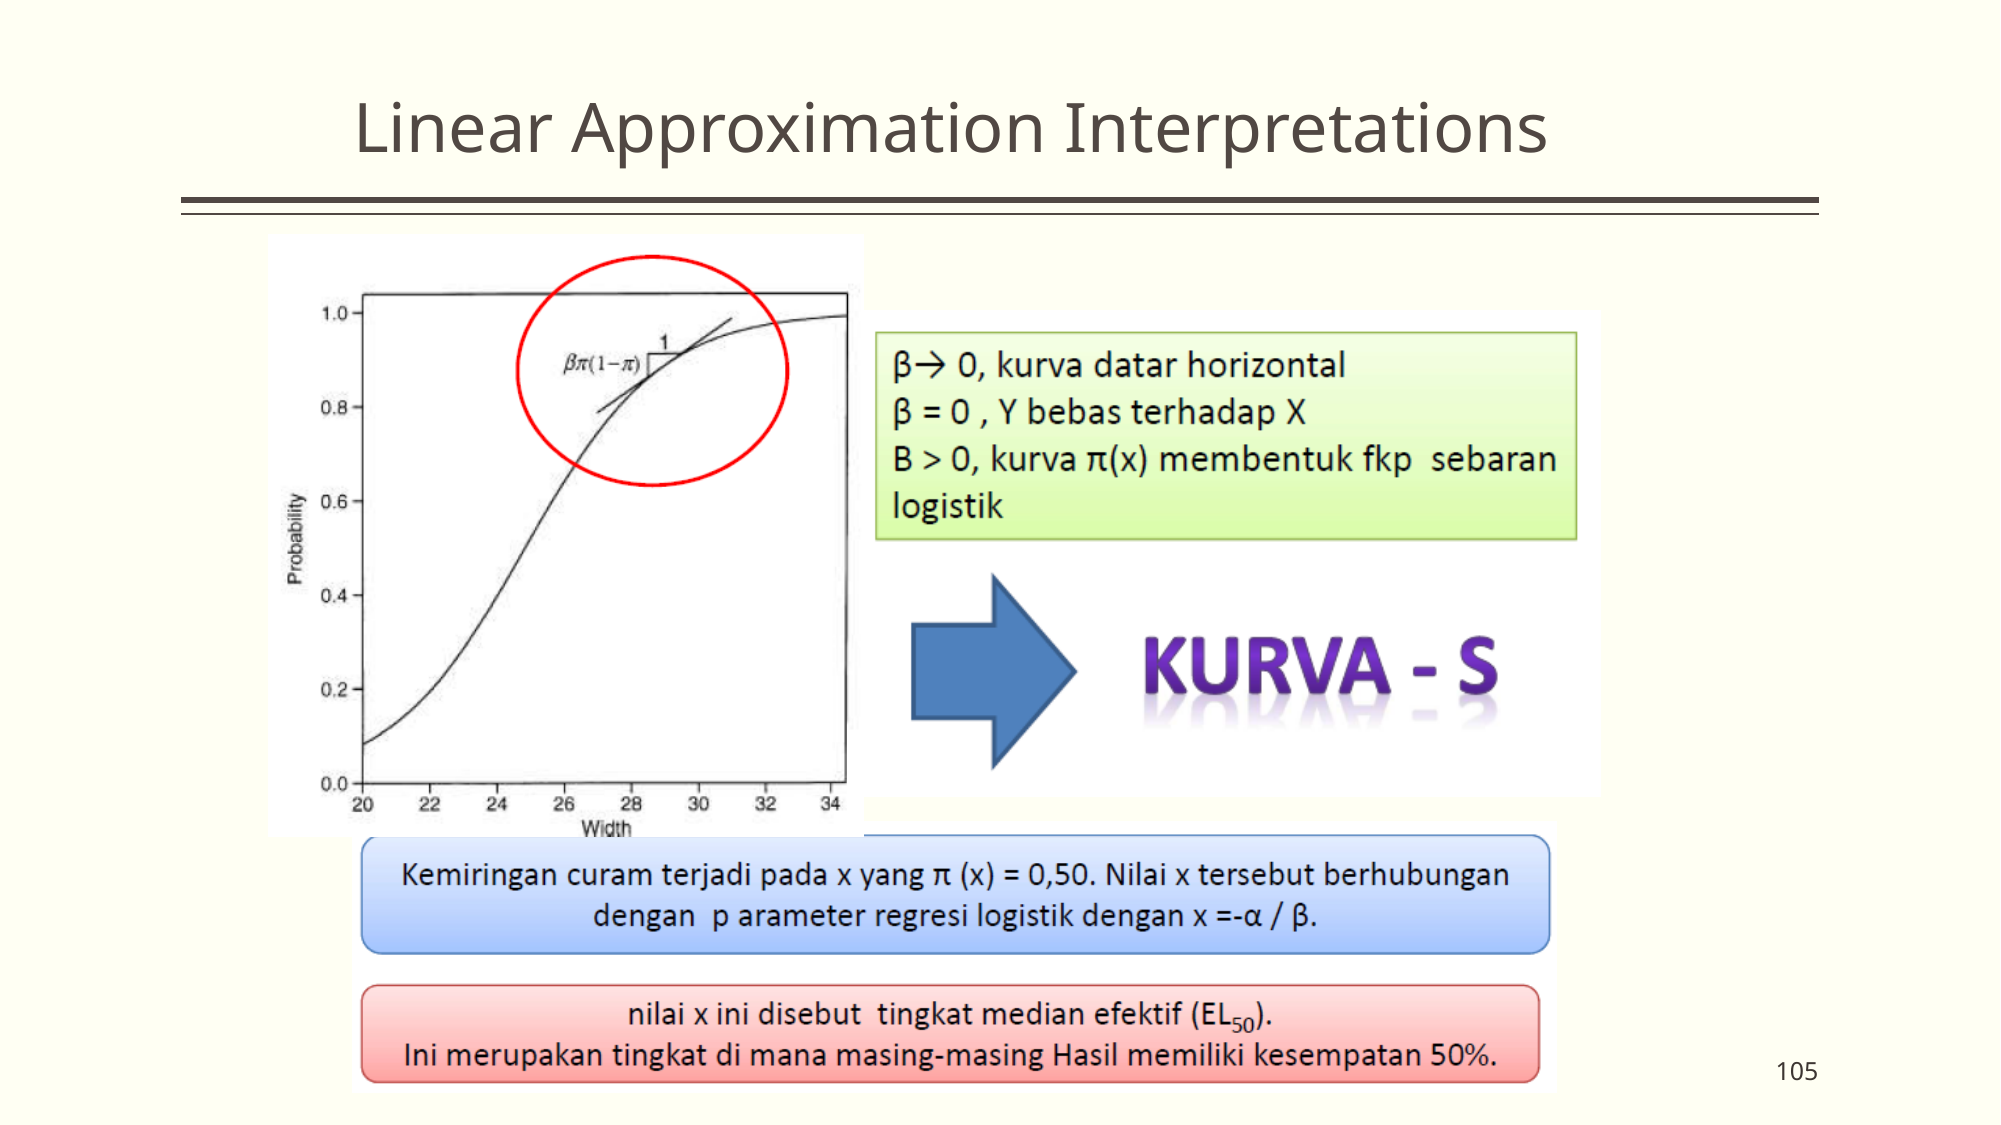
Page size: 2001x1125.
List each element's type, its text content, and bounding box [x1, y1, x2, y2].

slide_number 105 [1518, 1042, 1819, 1103]
picture [268, 234, 1601, 1093]
title Linear Approximation Interpretations [353, 37, 1647, 175]
